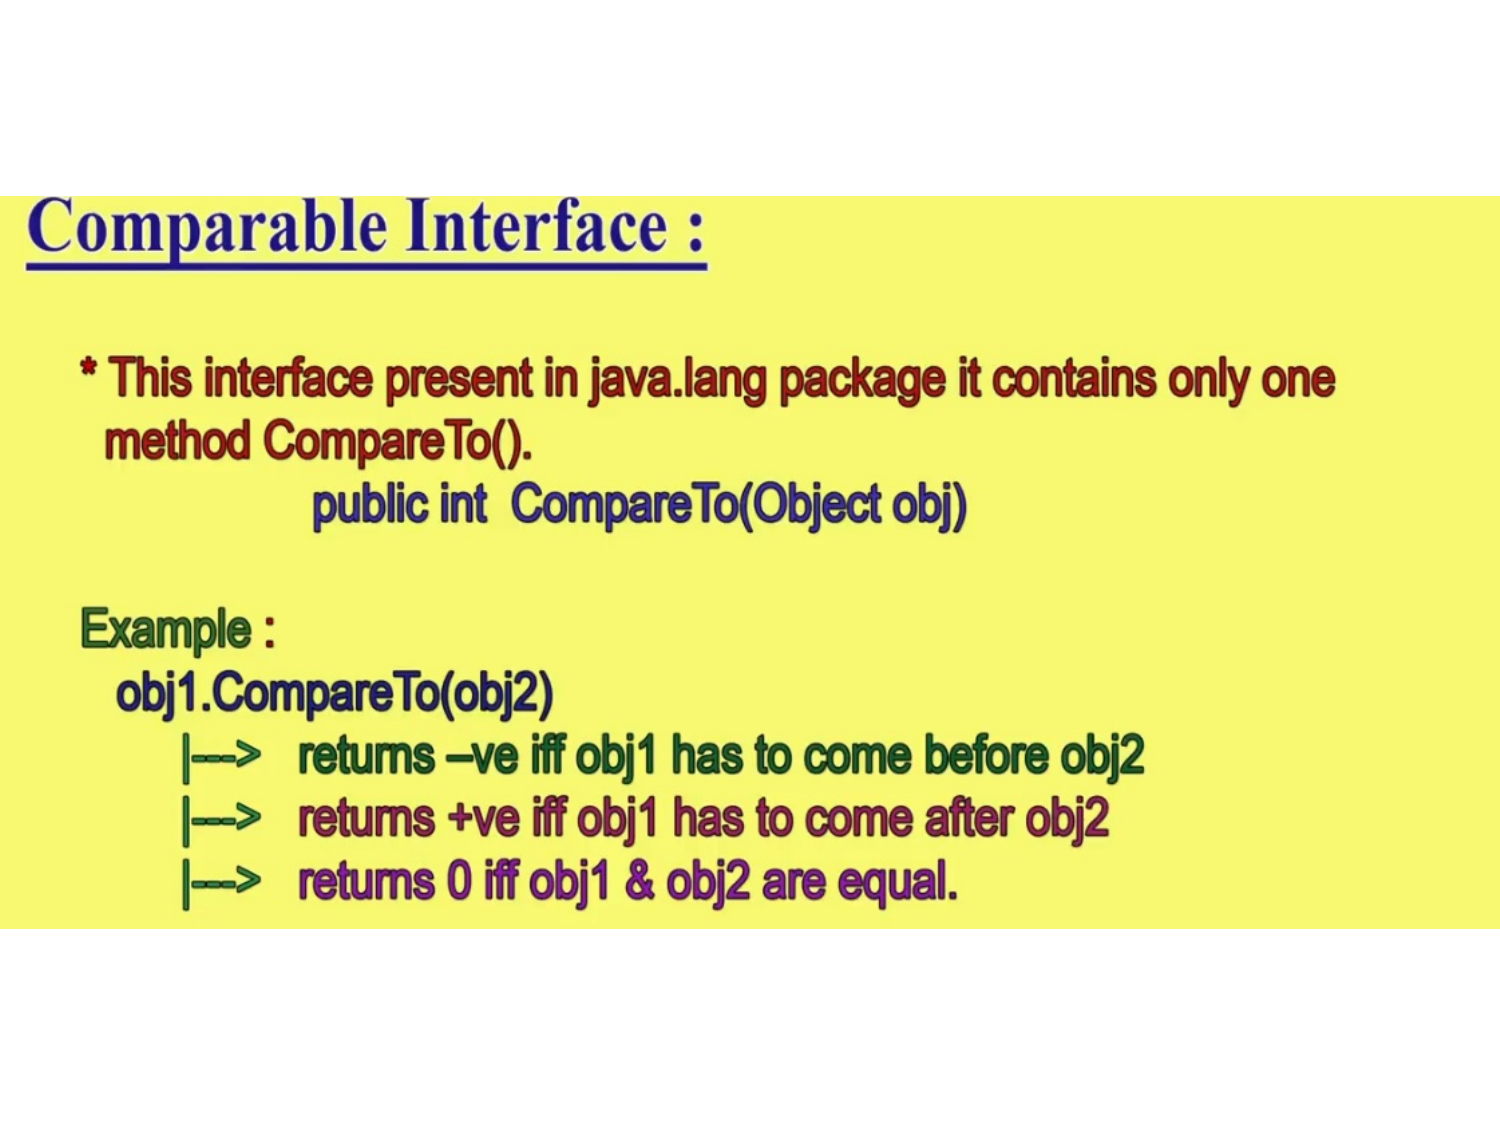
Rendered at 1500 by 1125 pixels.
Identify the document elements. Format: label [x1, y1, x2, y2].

picture [0, 196, 1500, 929]
